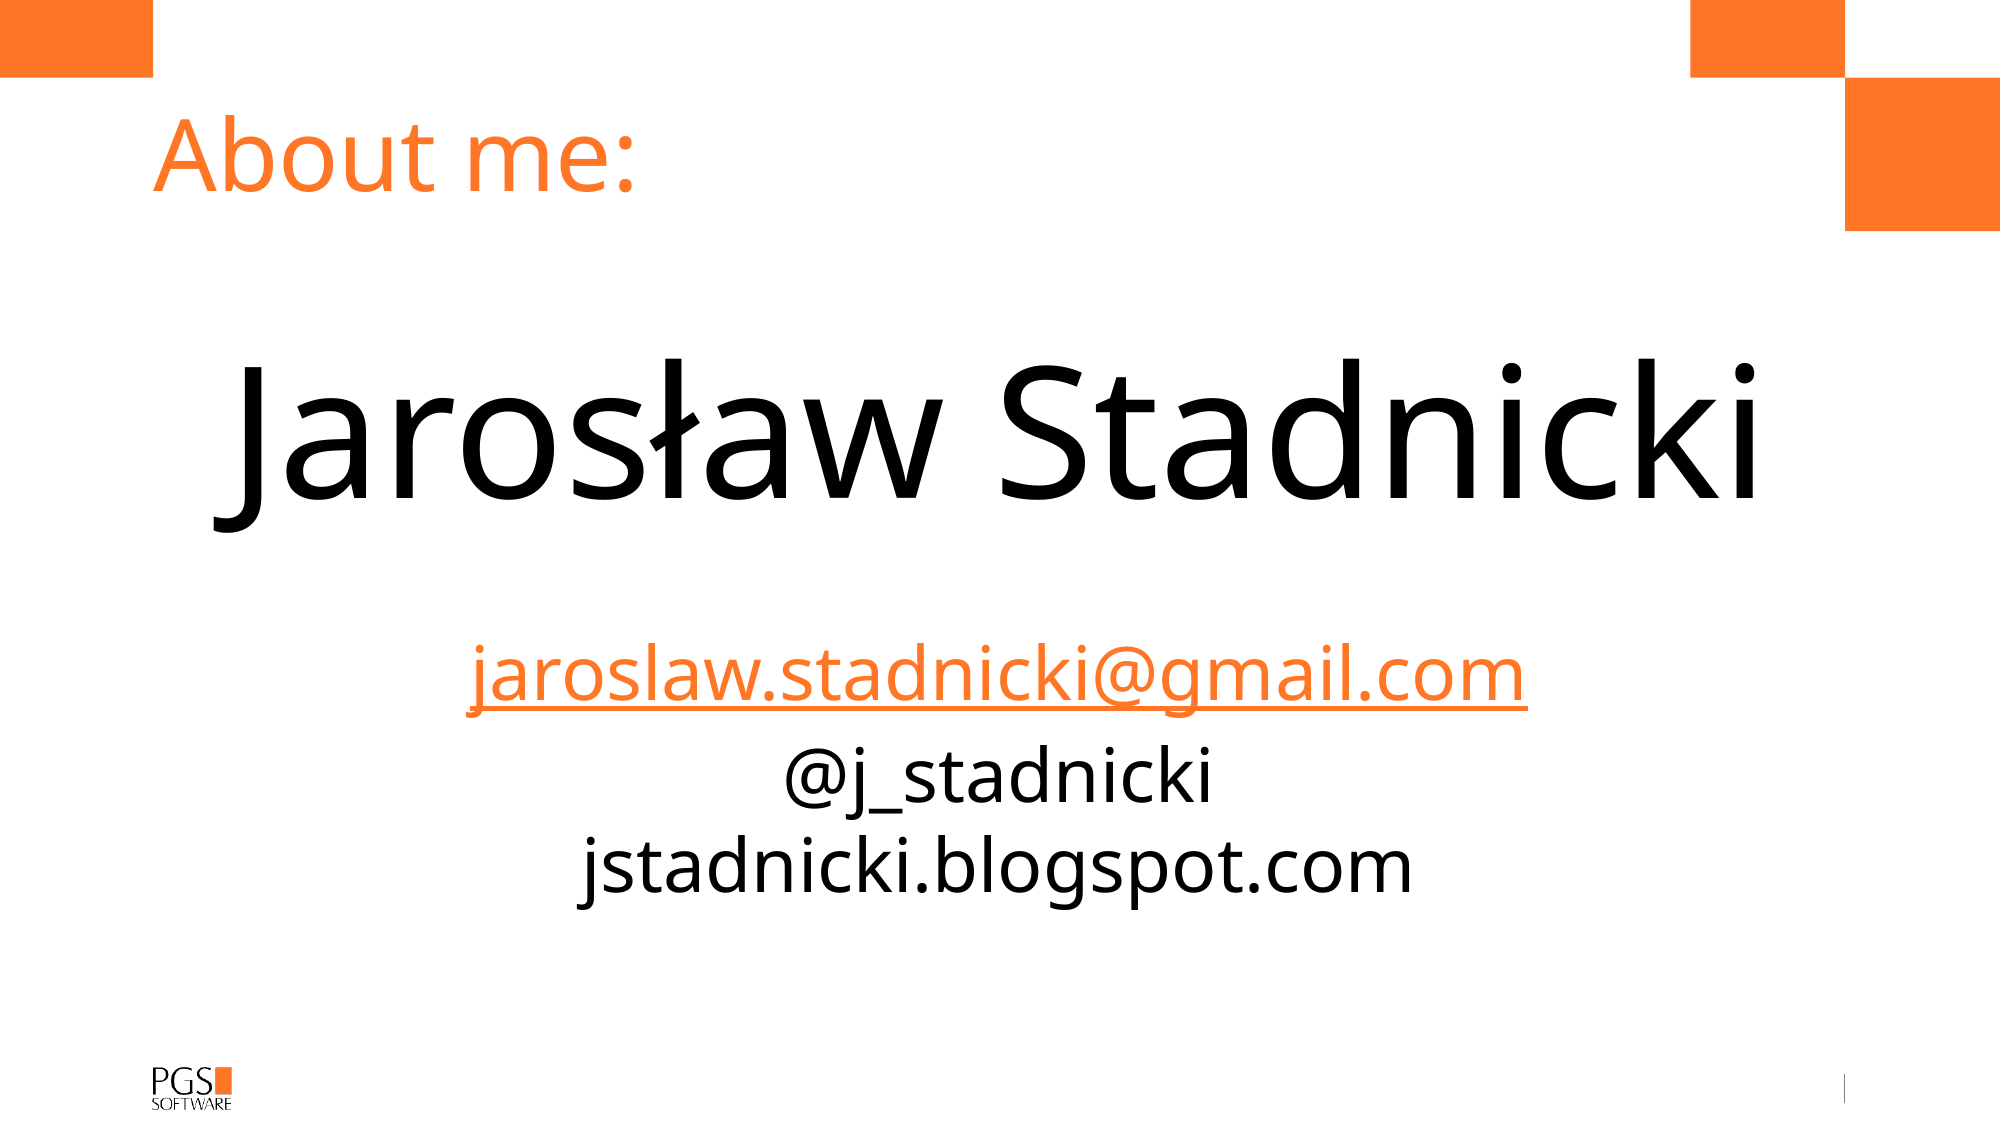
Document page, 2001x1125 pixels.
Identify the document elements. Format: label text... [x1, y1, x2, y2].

picture [137, 1052, 246, 1125]
list Jarosław Stadnicki jaroslaw.stadnicki@gmail.com @j_stadnicki jstadnicki.blogspot.com [153, 307, 1845, 971]
title About me: [153, 77, 1691, 232]
